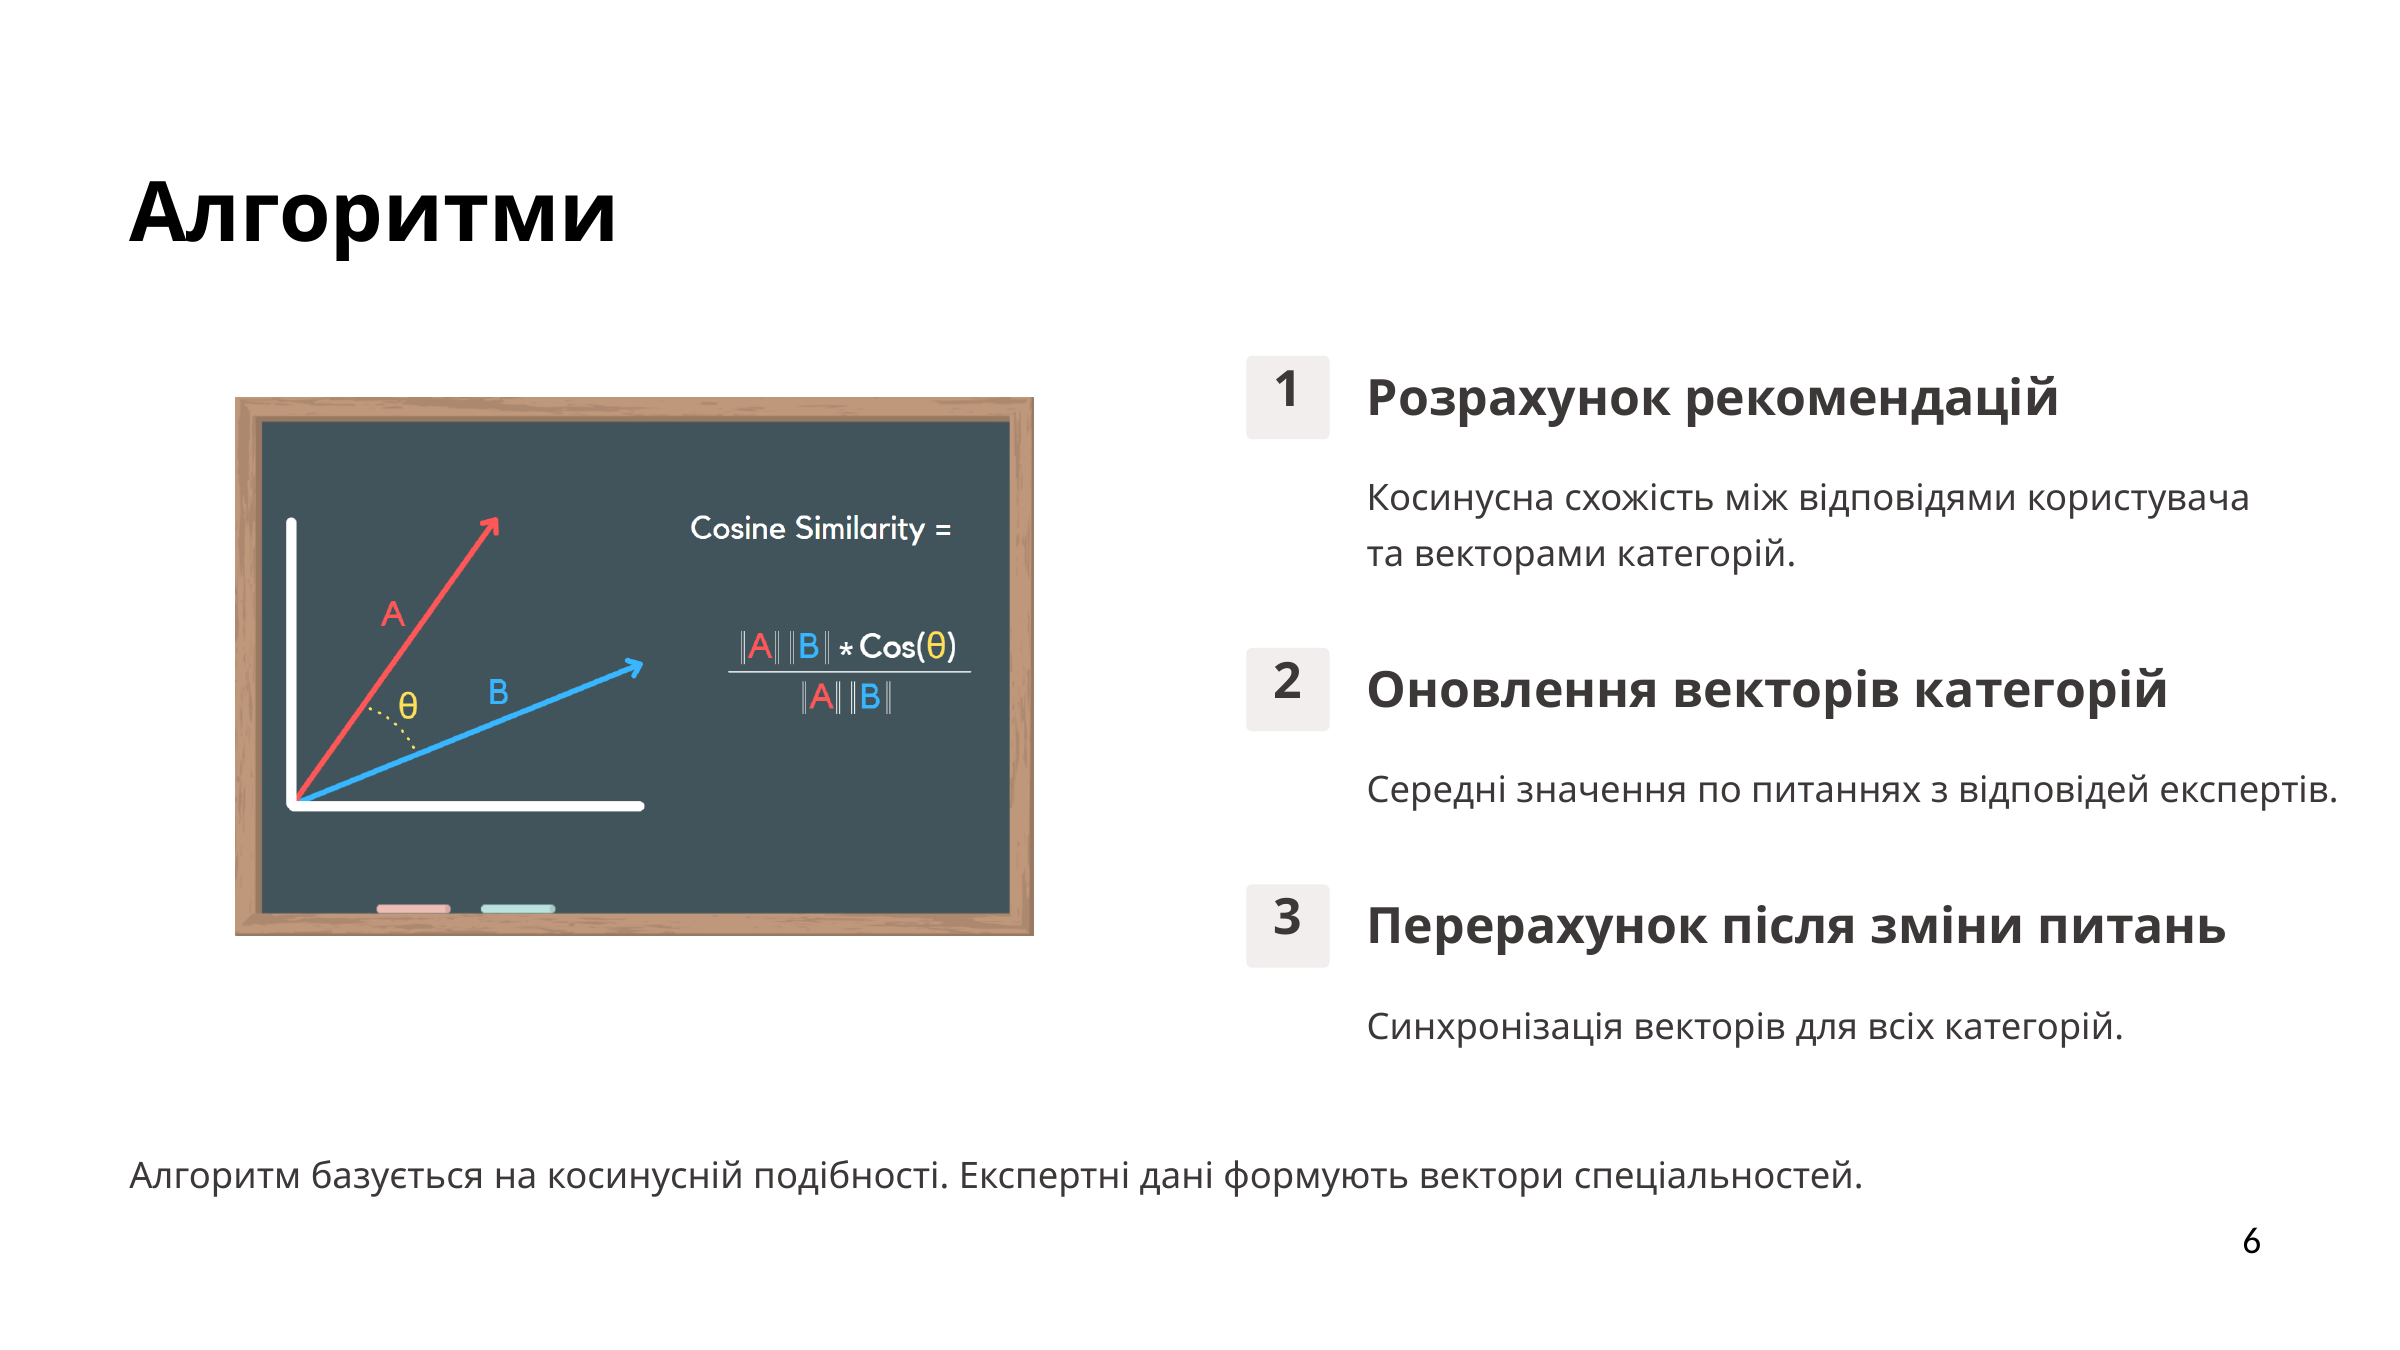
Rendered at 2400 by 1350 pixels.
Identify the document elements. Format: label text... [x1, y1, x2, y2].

picture [235, 397, 1034, 936]
text_box 1 [1262, 366, 1314, 430]
text_box Перерахунок після зміни питань [1366, 891, 2270, 955]
text_box Алгоритми [129, 153, 1754, 259]
text_box Оновлення векторів категорій [1366, 654, 2207, 718]
text_box [1246, 355, 1330, 440]
text_box Середні значення по питаннях з відповідей експертів. [1366, 754, 2272, 811]
text_box 3 [1262, 894, 1314, 958]
text_box 6 [2166, 1187, 2338, 1289]
text_box Алгоритм базується на косинусній подібності. Експертні дані формують вектори спеціальностей. [129, 1140, 2271, 1197]
text_box Синхронізація векторів для всіх категорій. [1366, 991, 2272, 1047]
text_box Косинусна схожість між відповідями користувача та векторами категорій. [1366, 462, 2272, 574]
text_box [1246, 647, 1330, 732]
text_box [1246, 884, 1330, 968]
text_box 2 [1262, 658, 1314, 722]
text_box Розрахунок рекомендацій [1366, 362, 2097, 426]
